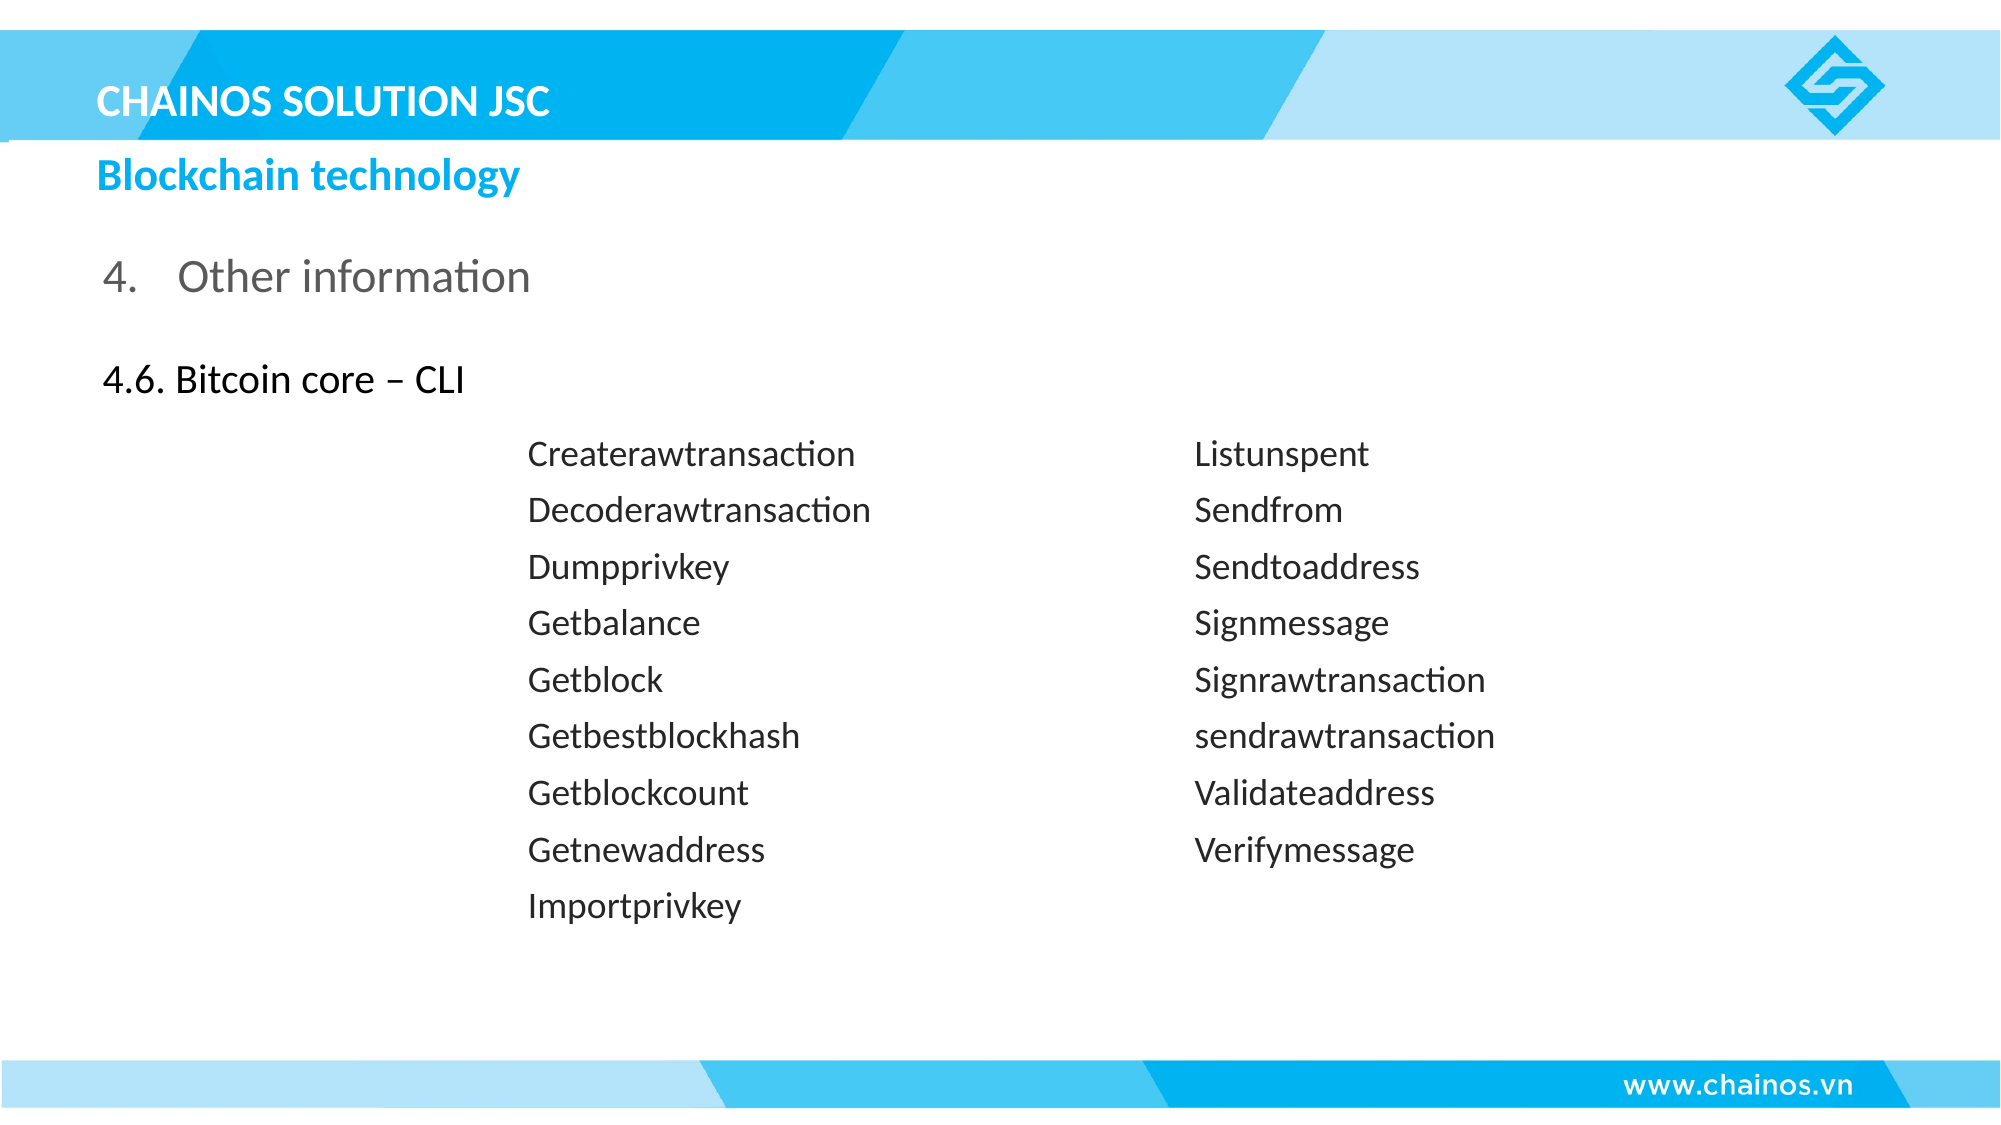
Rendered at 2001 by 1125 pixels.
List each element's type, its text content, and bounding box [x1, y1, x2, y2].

text_box CHAINOS SOLUTION JSC [81, 62, 566, 133]
text_box Other information 4.6. Bitcoin core – CLI [87, 208, 1159, 410]
picture [0, 0, 2001, 1125]
text_box Blockchain technology [81, 137, 536, 208]
table_header Listunspent Sendfrom Sendtoaddress Signmessage Signrawtransaction sendrawtransaction Validateaddress Verifymessage [1180, 412, 1846, 1034]
table_header Createrawtransaction Decoderawtransaction Dumpprivkey Getbalance Getblock Getbestblockhash Getblockcount Getnewaddress Importprivkey [513, 412, 1180, 1034]
